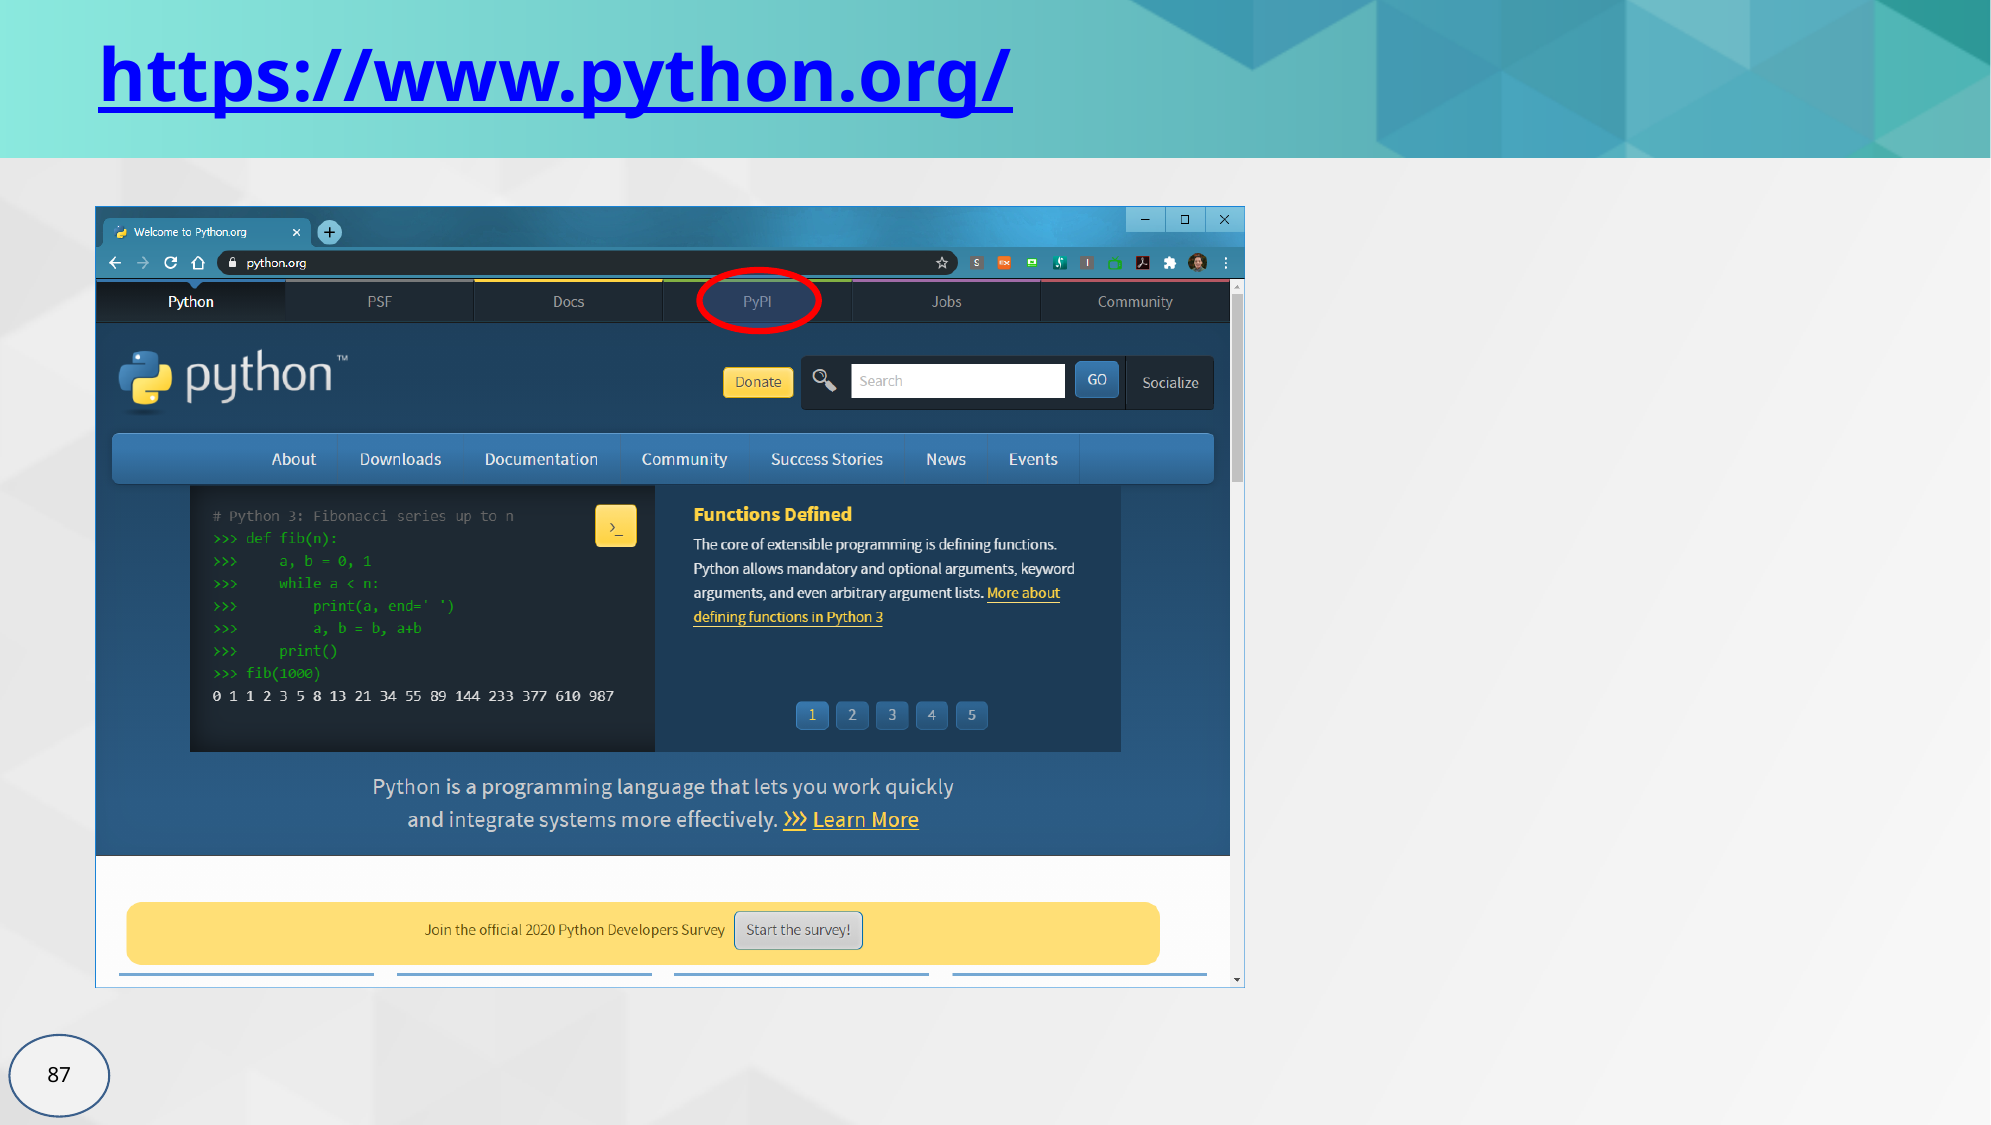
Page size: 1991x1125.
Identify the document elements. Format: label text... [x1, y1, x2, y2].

title https://www.python.org/ [83, 0, 1681, 158]
picture [0, 0, 1991, 1125]
